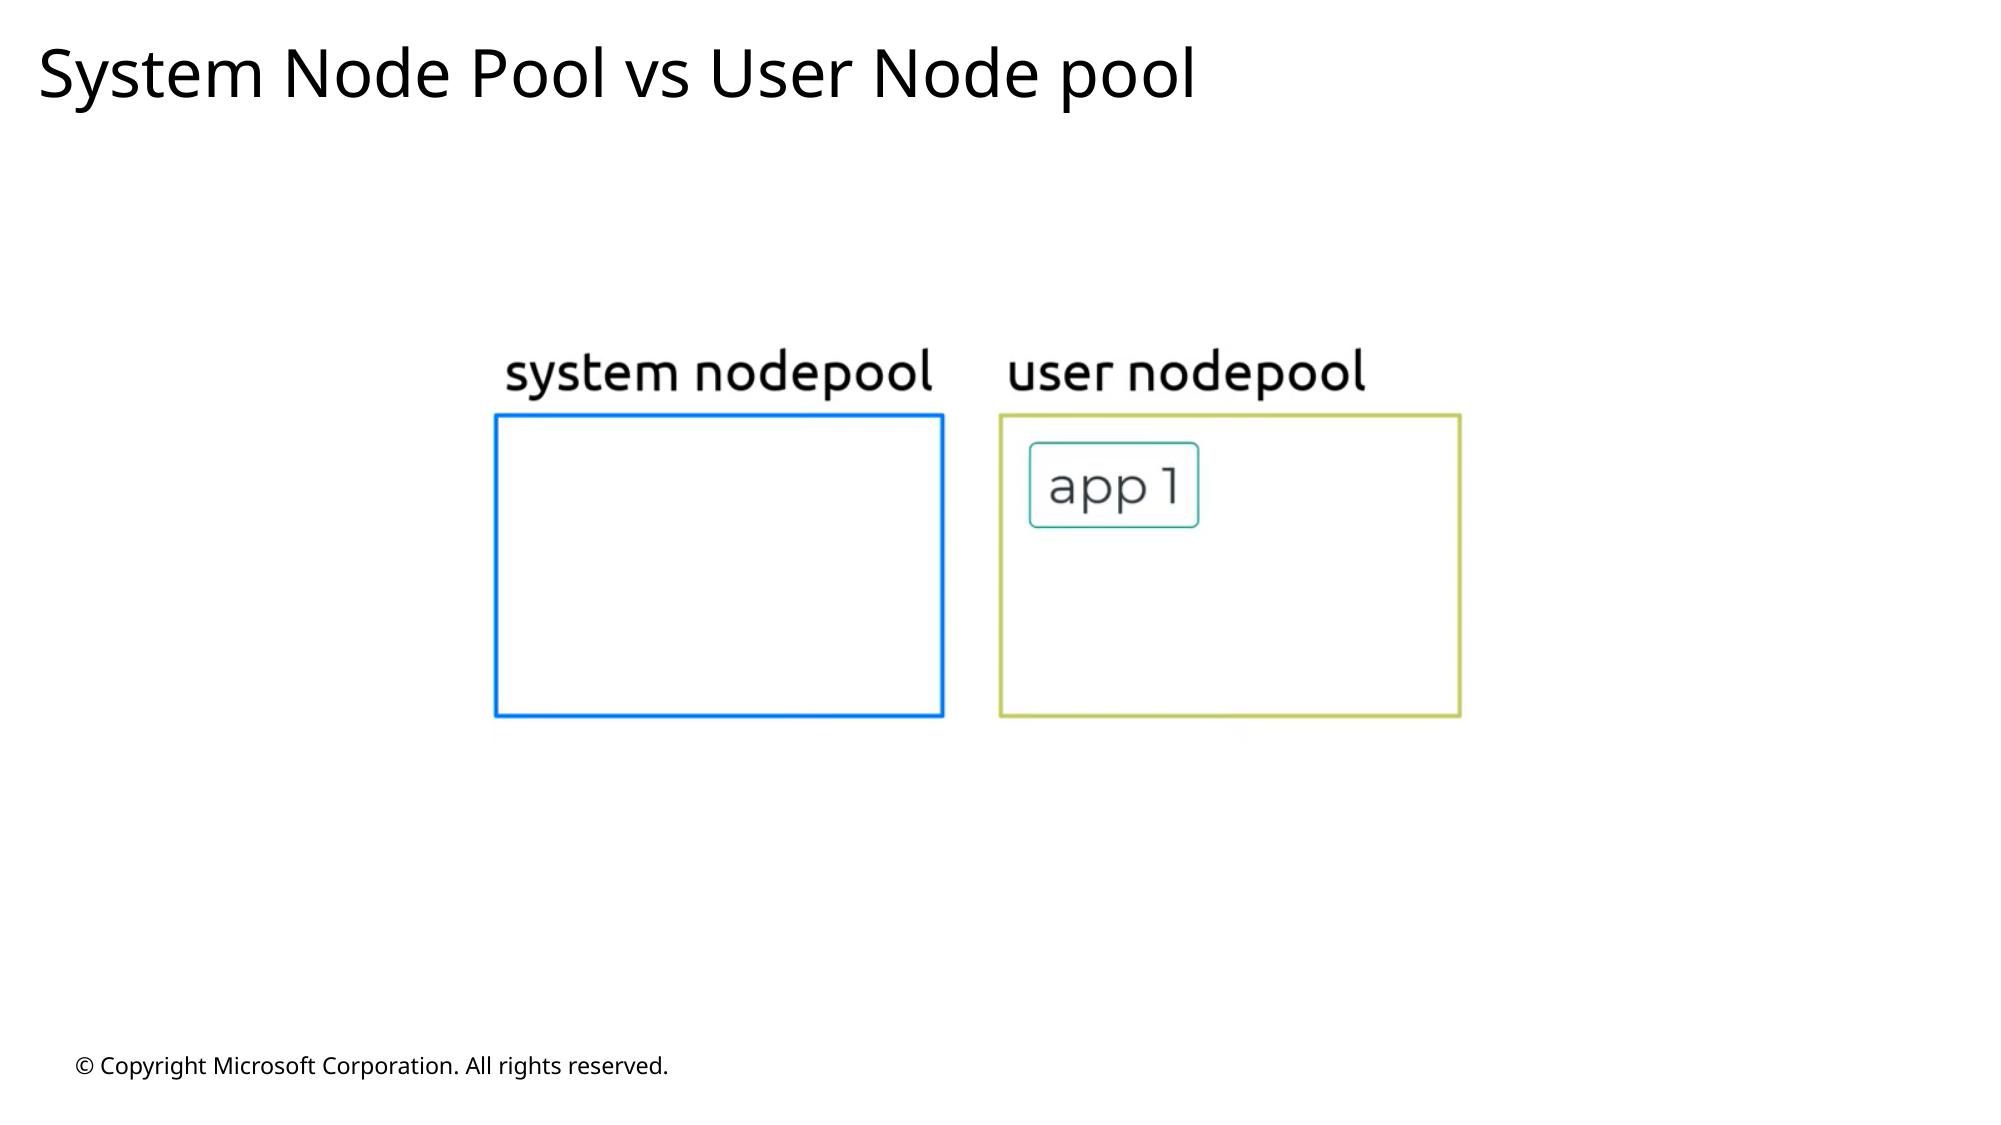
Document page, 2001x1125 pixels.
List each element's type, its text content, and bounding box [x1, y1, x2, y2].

title System Node Pool vs User Node pool [38, 34, 1880, 119]
picture [444, 329, 1555, 796]
